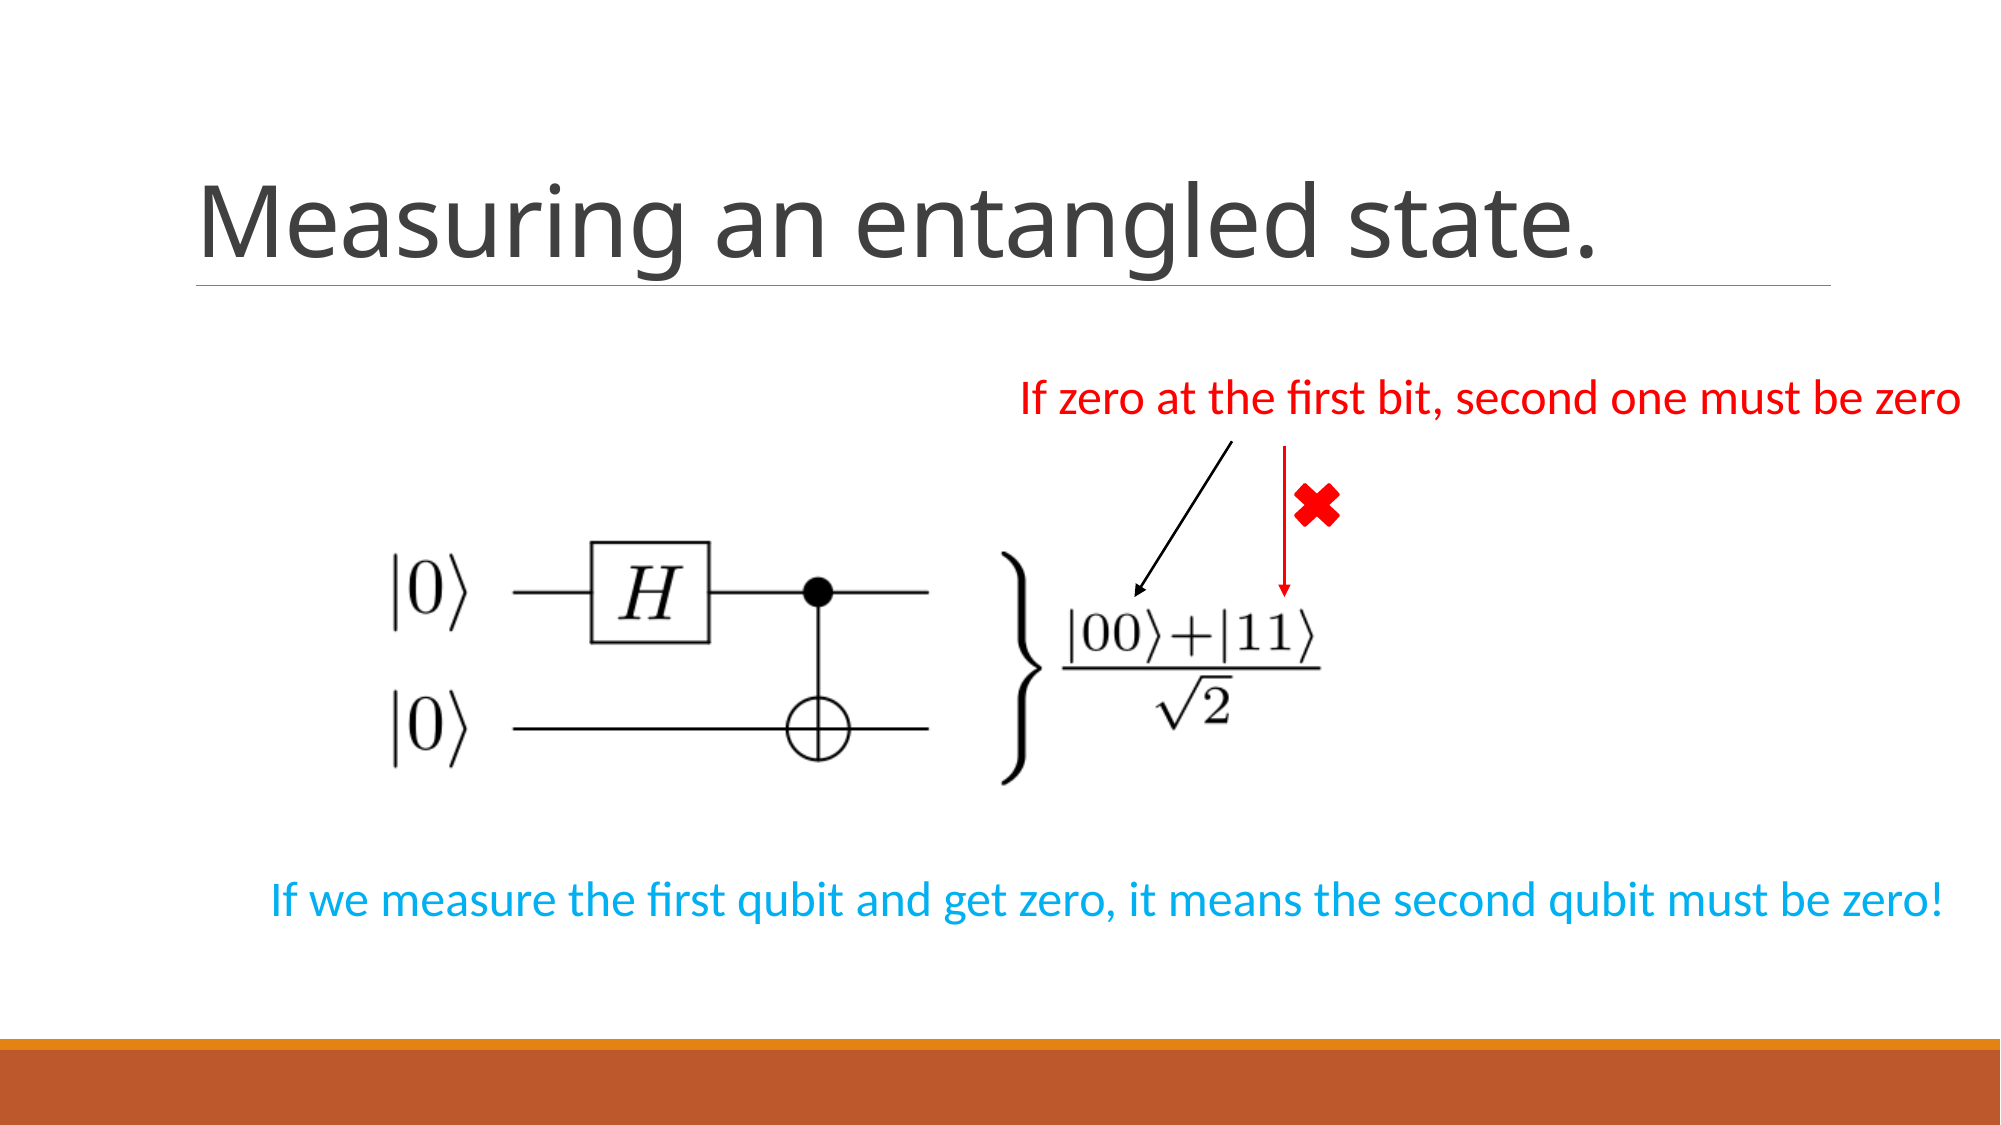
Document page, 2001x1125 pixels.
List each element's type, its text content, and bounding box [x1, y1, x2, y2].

title Measuring an entangled state. [180, 47, 1830, 285]
text_box If zero at the first bit, second one must be zero [1004, 357, 1977, 433]
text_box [1133, 440, 1233, 598]
text_box [1294, 483, 1340, 527]
text_box If we measure the first qubit and get zero, it means the second qubit must be zero! [255, 858, 1961, 934]
picture [368, 532, 1337, 801]
